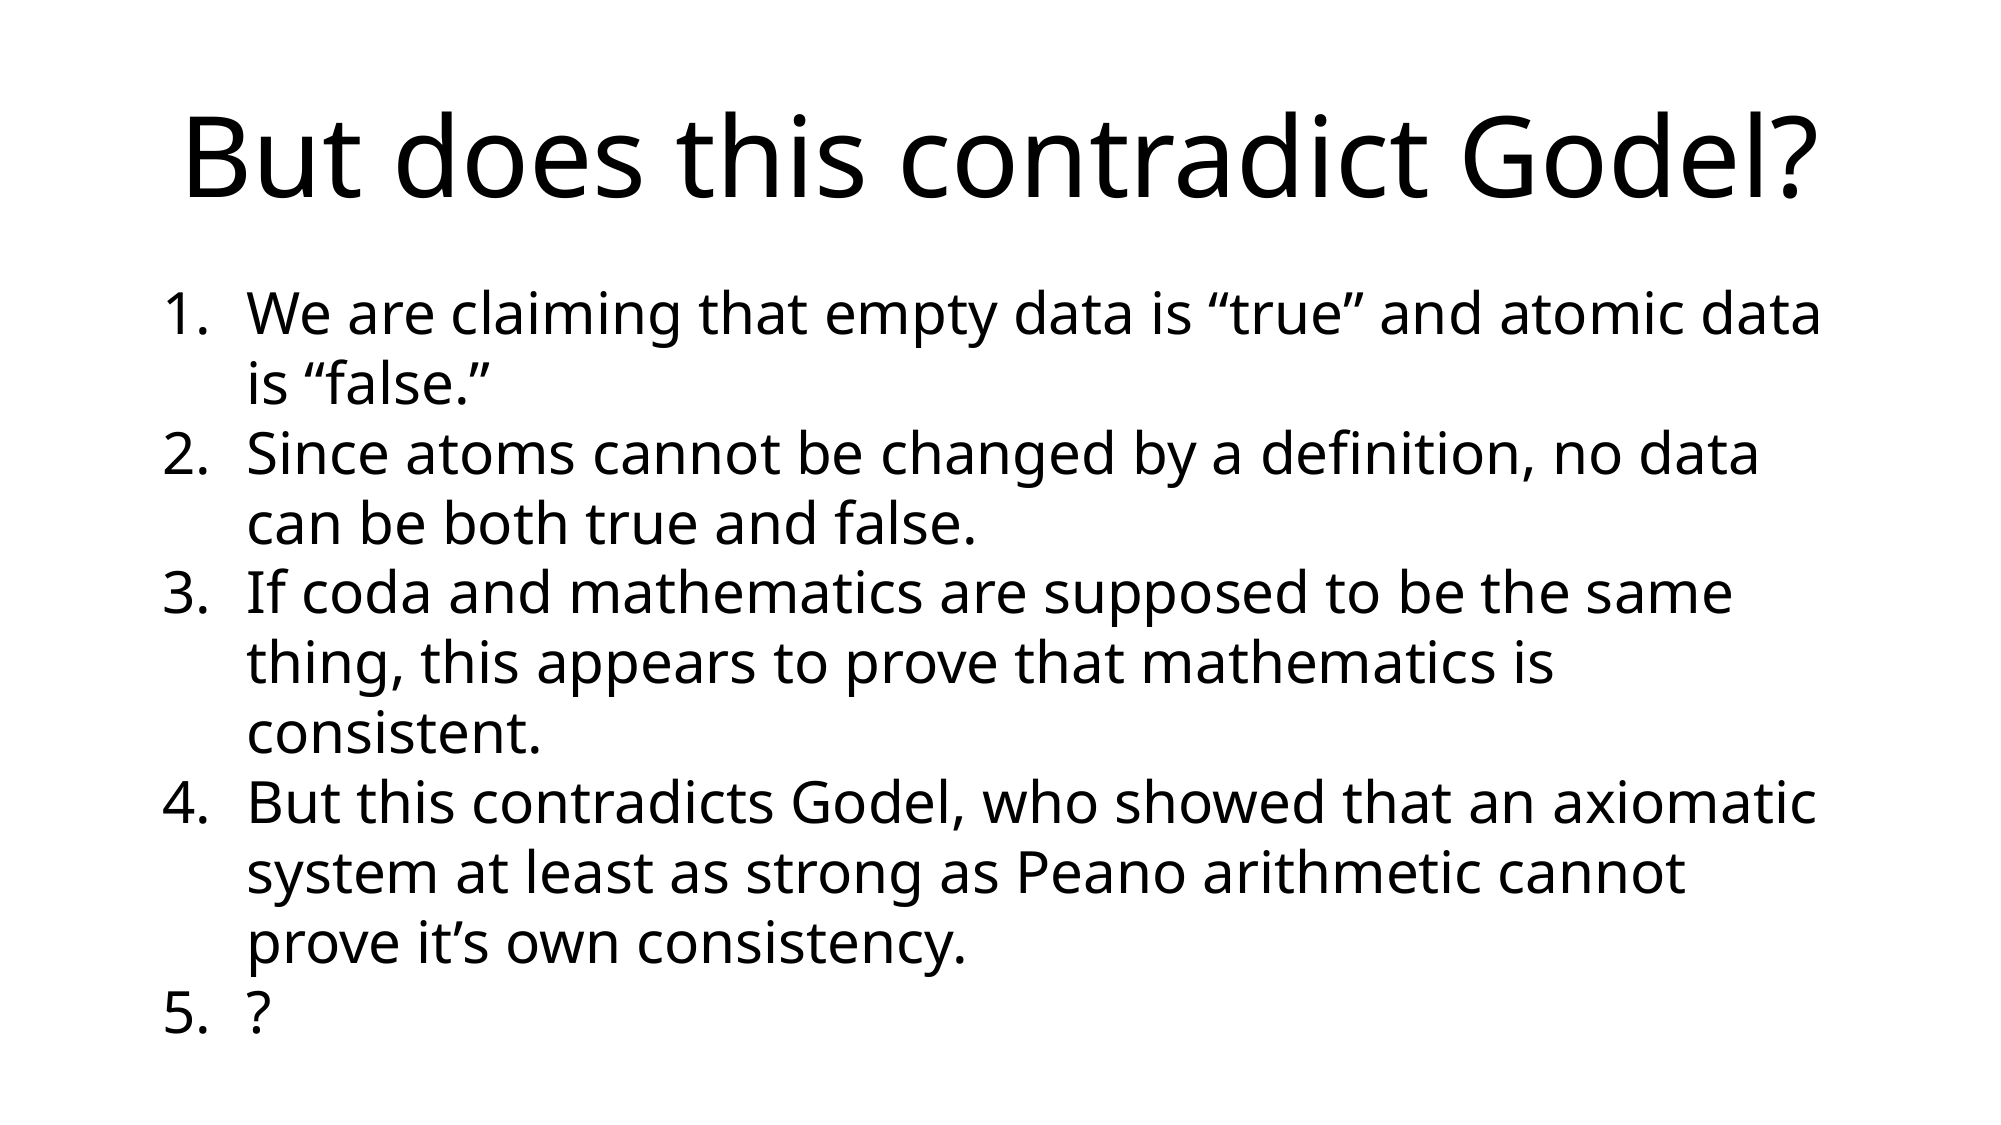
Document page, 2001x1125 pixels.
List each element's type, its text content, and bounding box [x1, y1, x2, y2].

text_box But does this contradict Godel? [0, 77, 2000, 228]
text_box We are claiming that empty data is “true” and atomic data is “false.” Since atoms cannot be changed by a definition, no data can be both true and false. If coda and mathematics are supposed to be the same thing, this appears to prove that mathematics is consistent. But this contradicts Godel, who showed that an axiomatic system at least as strong as Peano arithmetic cannot prove it’s own consistency. ? [147, 268, 1853, 1053]
